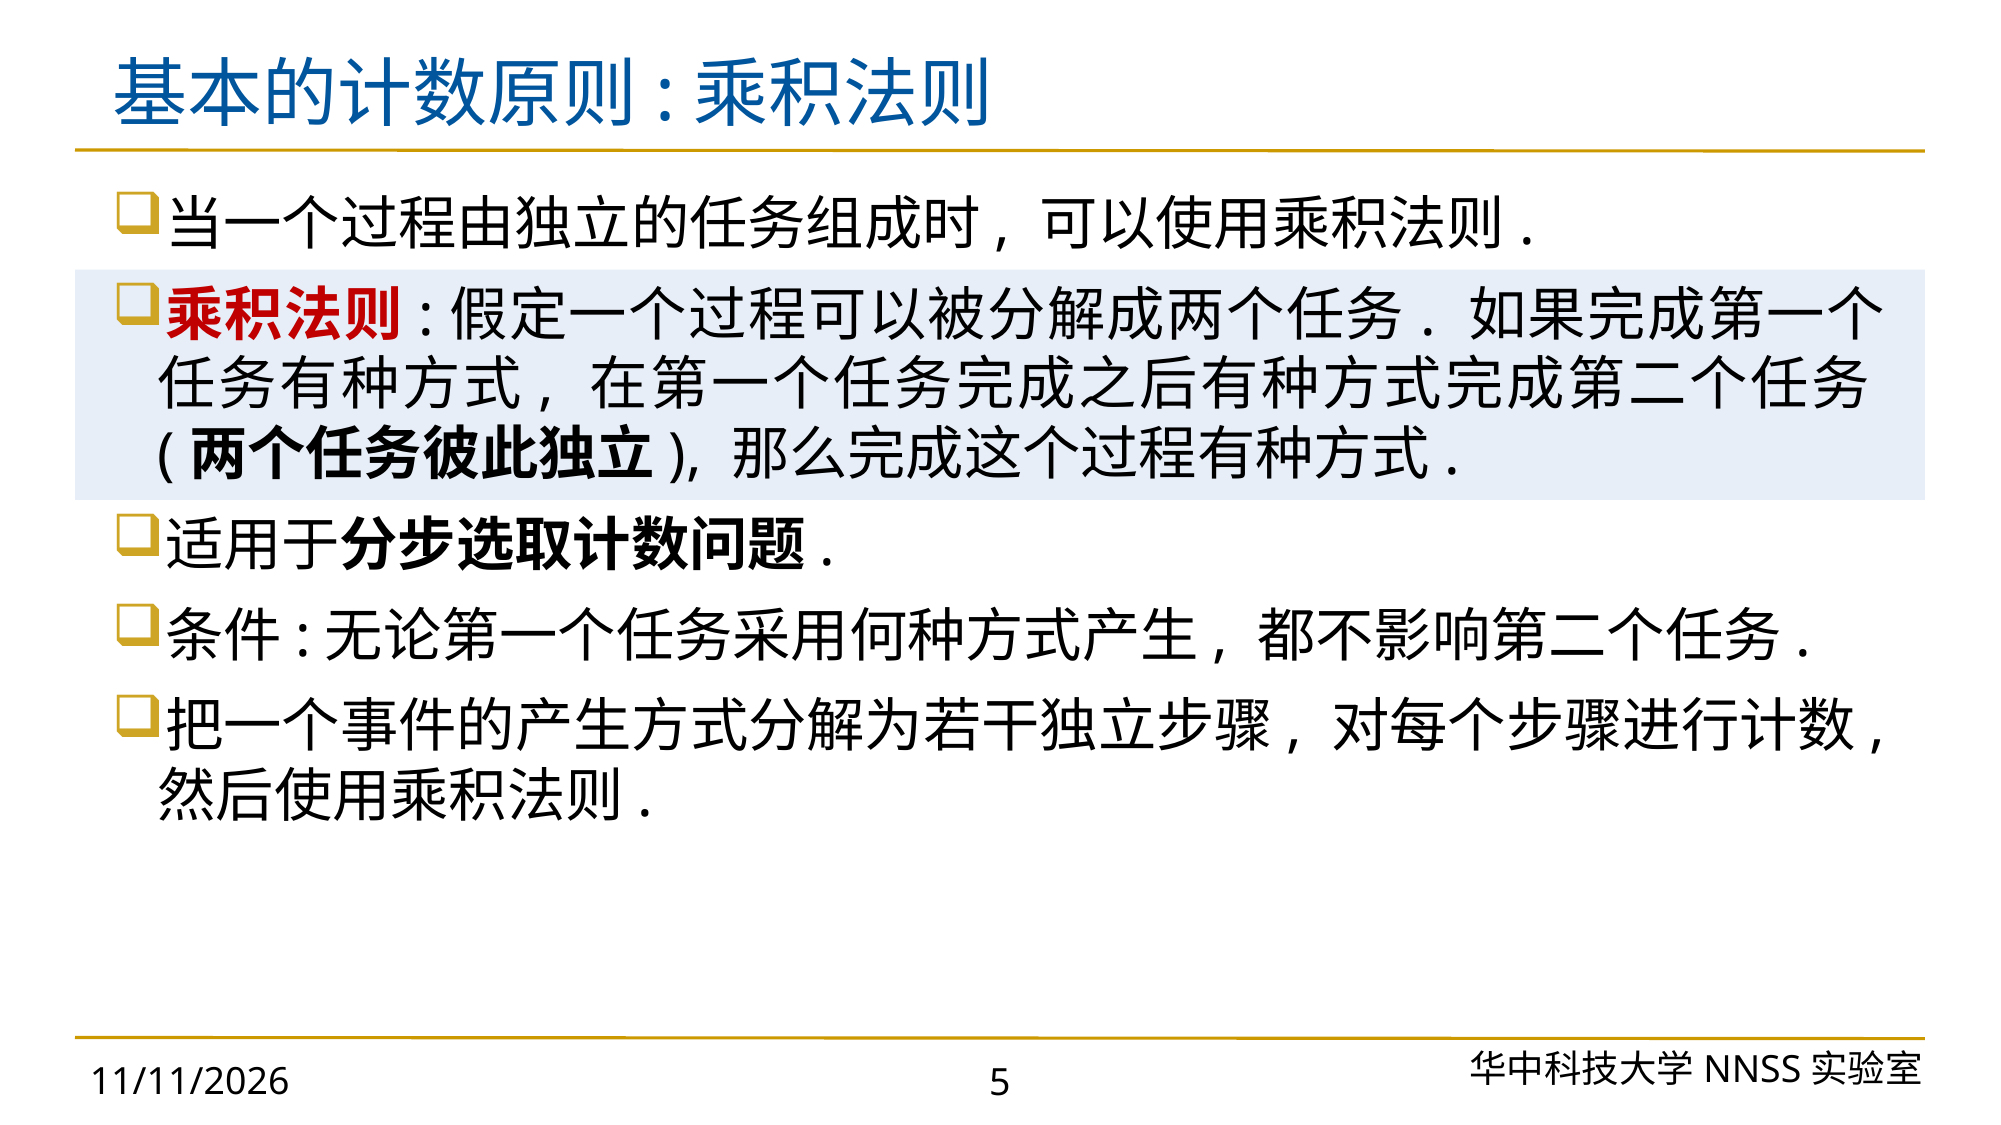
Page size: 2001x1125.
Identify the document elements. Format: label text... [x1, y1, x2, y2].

text_box [74, 269, 1926, 501]
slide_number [75, 1050, 550, 1111]
title 基本的计数原则:乘积法则 [97, 44, 1900, 149]
footer 华中科技大学NNSS实验室 [1137, 1037, 1938, 1113]
slide_number 5 [699, 1050, 1300, 1111]
